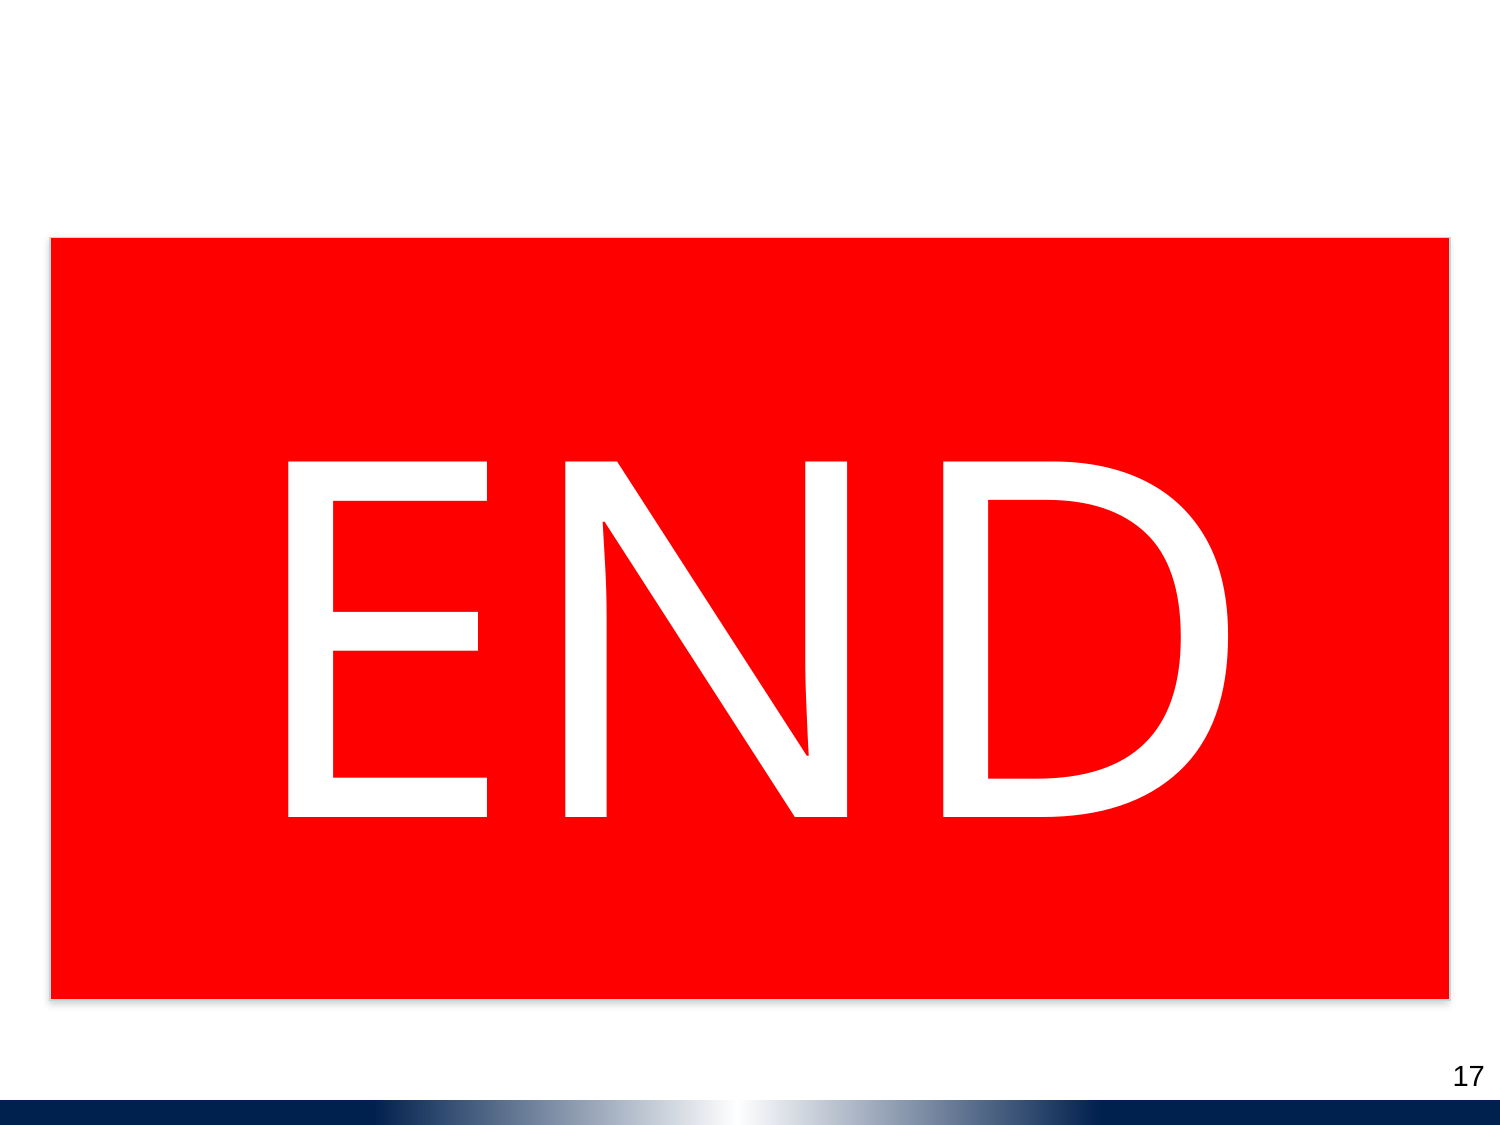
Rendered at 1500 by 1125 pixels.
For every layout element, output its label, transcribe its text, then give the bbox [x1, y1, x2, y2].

text_box END [50, 237, 1450, 1000]
slide_number 17 [1149, 1049, 1500, 1125]
